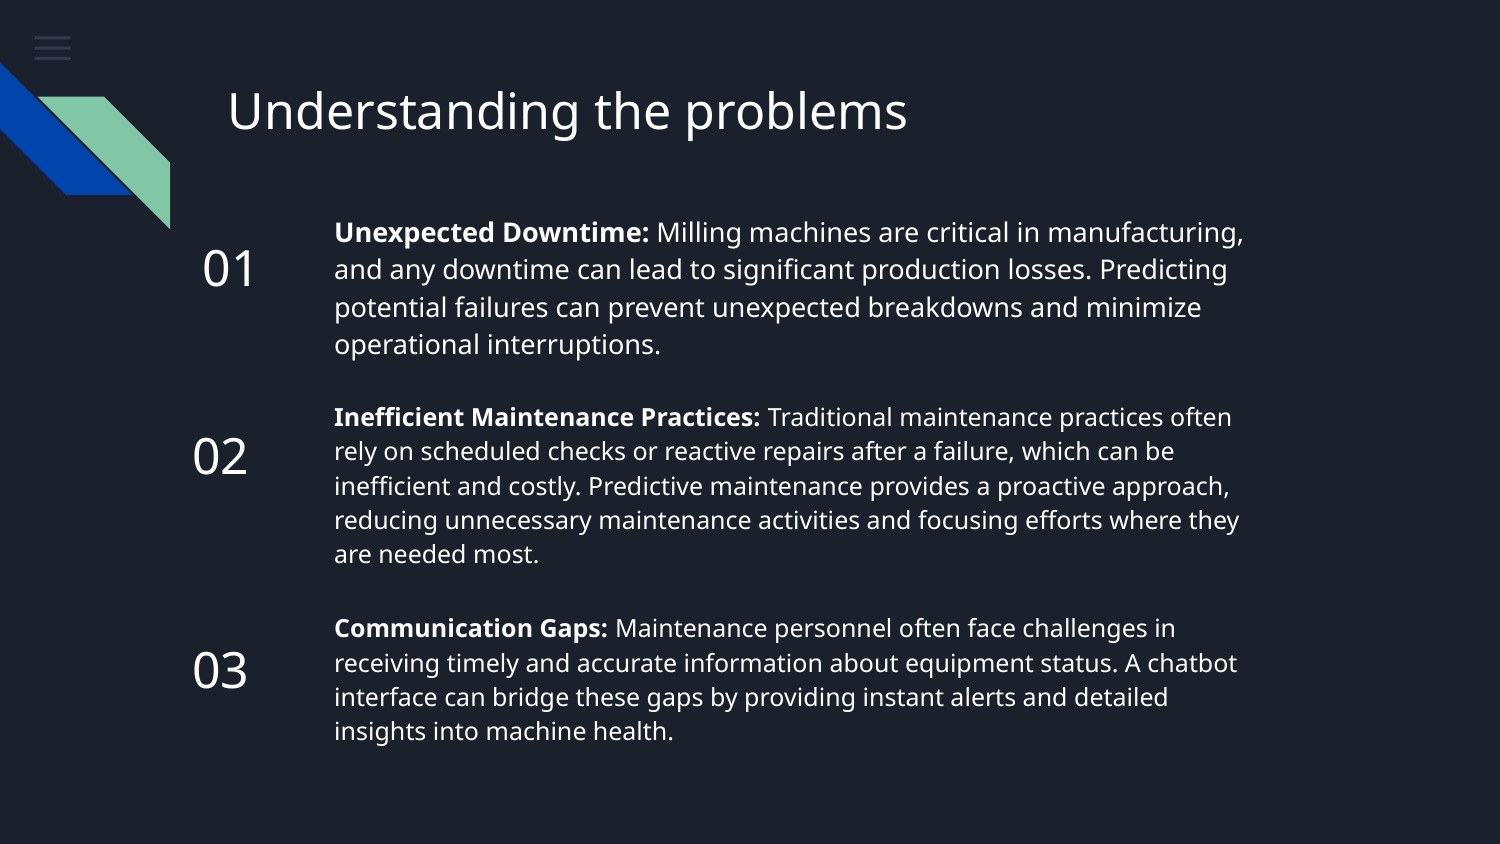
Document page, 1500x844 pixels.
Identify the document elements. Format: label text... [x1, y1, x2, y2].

title Understanding the problems [212, 64, 1368, 215]
text_box 03 [177, 623, 298, 756]
list Inefficient Maintenance Practices: Traditional maintenance practices often rely on scheduled checks or reactive repairs after a failure, which can be inefficient and costly. Predictive maintenance provides a proactive approach, reducing unnecessary maintenance activities and focusing efforts where they are needed most. [319, 381, 1284, 570]
list Unexpected Downtime: Milling machines are critical in manufacturing, and any downtime can lead to significant production losses. Predicting potential failures can prevent unexpected breakdowns and minimize operational interruptions. [319, 195, 1284, 329]
text_box 01 [187, 221, 308, 355]
list Communication Gaps: Maintenance personnel often face challenges in receiving timely and accurate information about equipment status. A chatbot interface can bridge these gaps by providing instant alerts and detailed insights into machine health. [319, 593, 1284, 744]
text_box 02 [177, 409, 298, 542]
